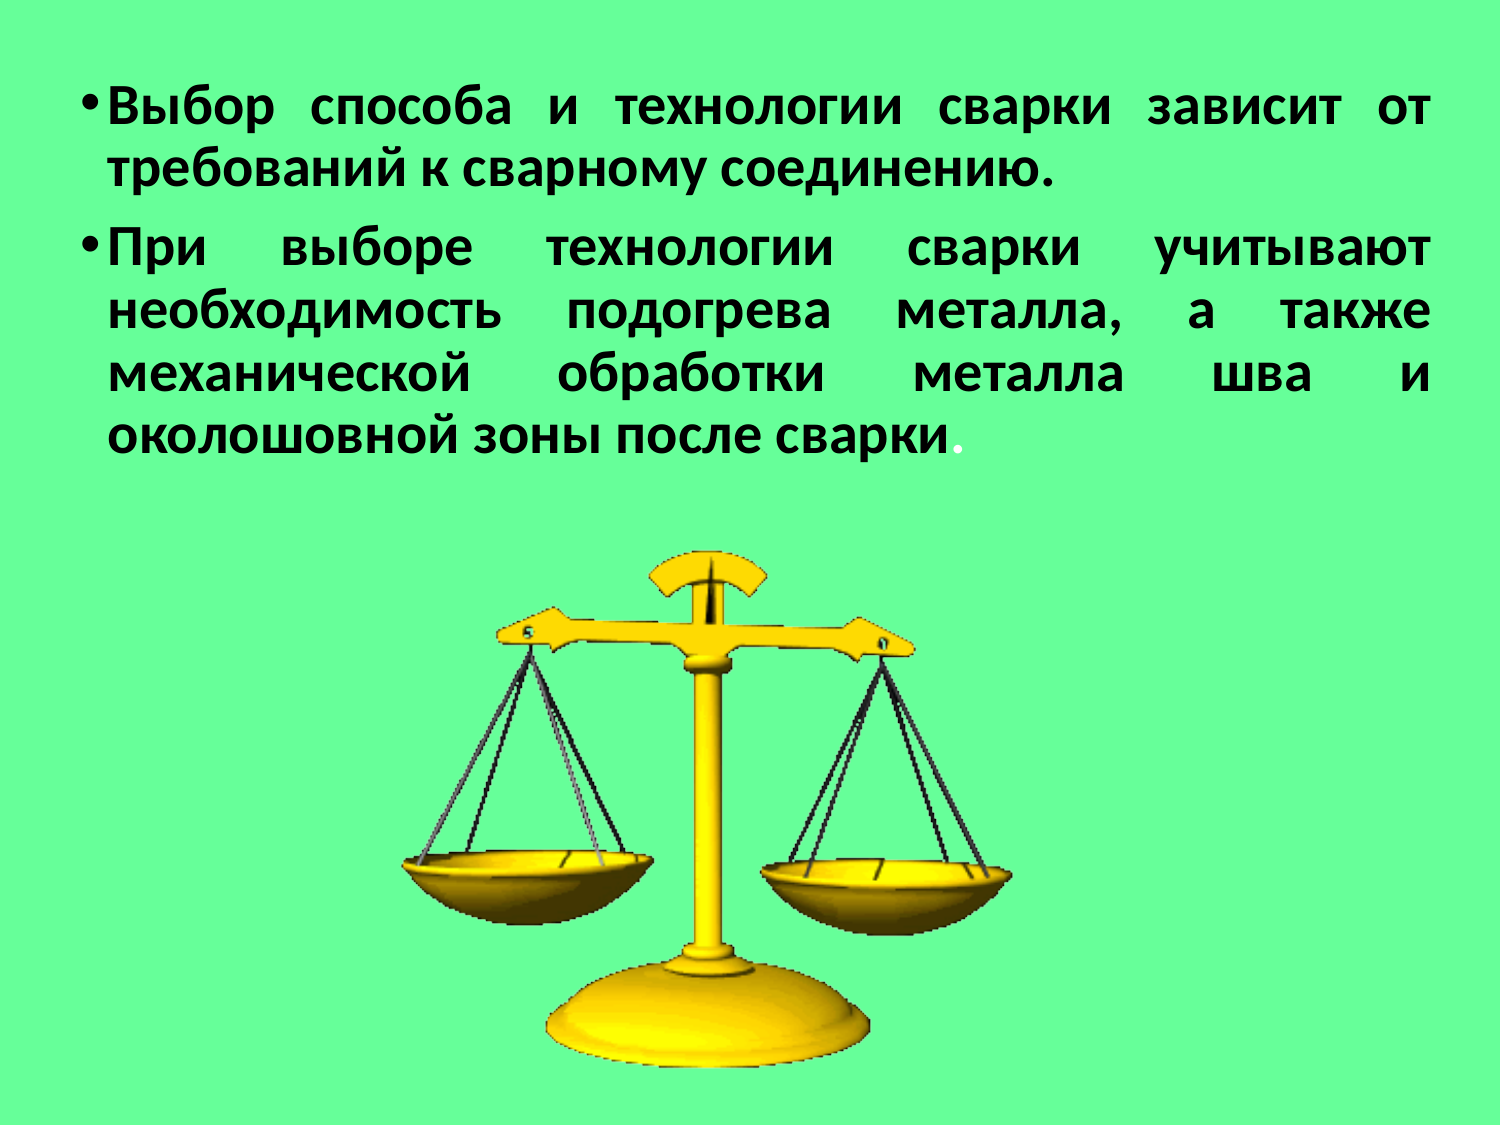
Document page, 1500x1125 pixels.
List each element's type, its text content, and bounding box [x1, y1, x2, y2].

picture [348, 491, 1069, 1081]
list Выбор способа и технологии сварки зависит от требований к сварному соединению. При выборе технологии сварки учитывают необходимость подогрева металла, а также механической обработки металла шва и околошовной зоны после сварки. [64, 66, 1447, 539]
